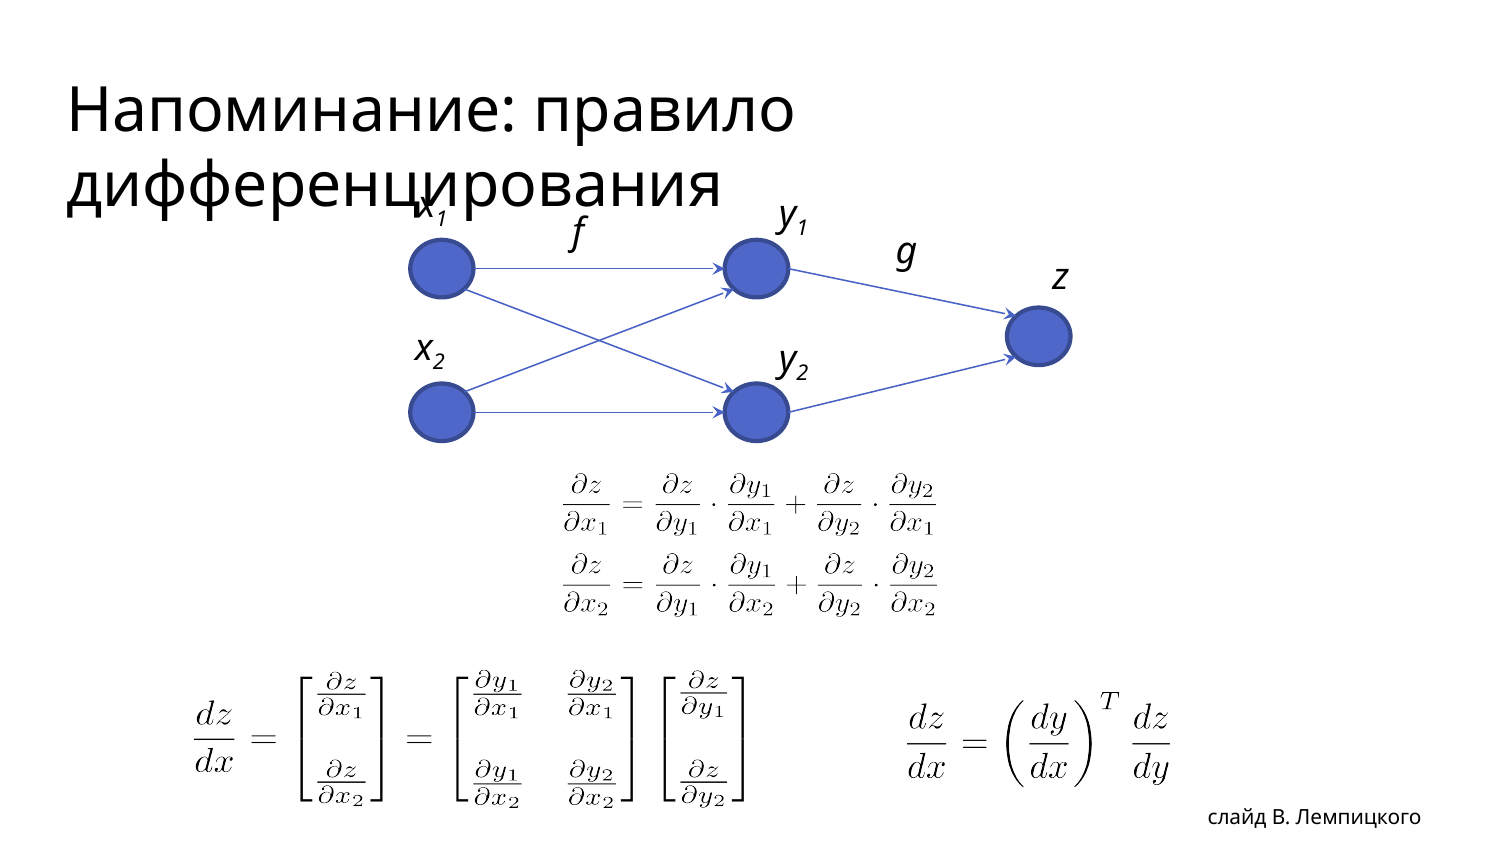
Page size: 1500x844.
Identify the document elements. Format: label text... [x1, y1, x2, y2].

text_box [788, 268, 1017, 317]
text_box [724, 239, 789, 298]
text_box x2 [399, 315, 457, 389]
text_box [1006, 307, 1071, 366]
text_box y1 [763, 181, 844, 255]
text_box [463, 288, 735, 393]
text_box [724, 383, 788, 442]
text_box g [880, 218, 946, 266]
text_box f [557, 199, 614, 267]
text_box слайд В. Лемпицкого [1141, 788, 1488, 833]
text_box [410, 389, 474, 442]
text_box x1 [402, 172, 482, 246]
text_box z [1037, 244, 1100, 318]
title Напоминание: правило дифференцирования [51, 54, 1449, 149]
picture [907, 692, 1171, 788]
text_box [788, 356, 1017, 413]
picture [563, 553, 937, 617]
picture [563, 472, 937, 537]
picture [194, 670, 745, 808]
text_box y2 [763, 326, 845, 400]
text_box [410, 246, 474, 298]
